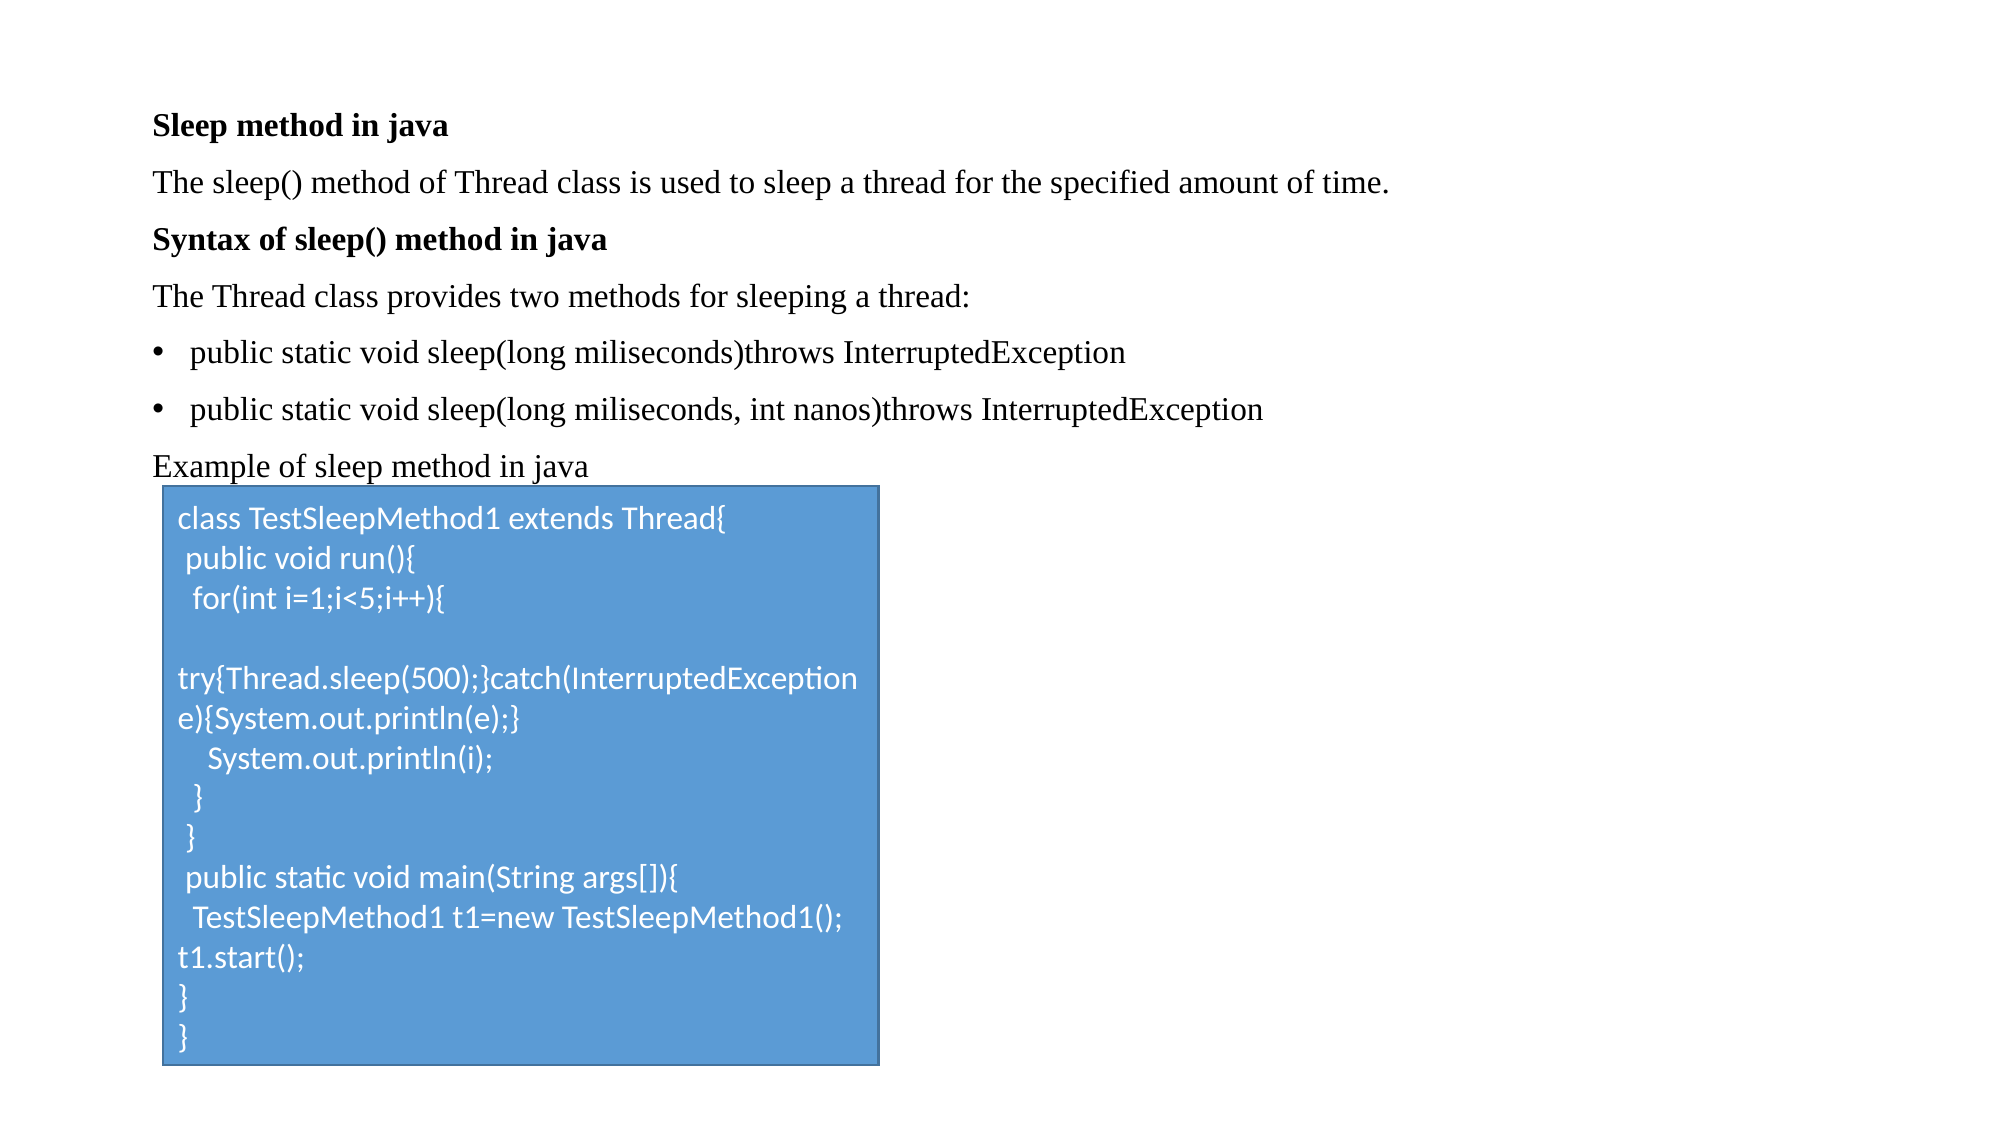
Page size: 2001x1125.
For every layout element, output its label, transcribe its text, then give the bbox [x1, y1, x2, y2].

text_box class TestSleepMethod1 extends Thread{ public void run(){ for(int i=1;i<5;i++){ try{Thread.sleep(500);}catch(InterruptedException e){System.out.println(e);} System.out.println(i); } } public static void main(String args[]){ TestSleepMethod1 t1=new TestSleepMethod1(); t1.start(); } } [162, 485, 880, 1066]
list Sleep method in java The sleep() method of Thread class is used to sleep a thread for the specified amount of time. Syntax of sleep() method in java The Thread class provides two methods for sleeping a thread: public static void sleep(long miliseconds)throws InterruptedException public static void sleep(long miliseconds, int nanos)throws InterruptedException Example of sleep method in java [137, 100, 1863, 1023]
